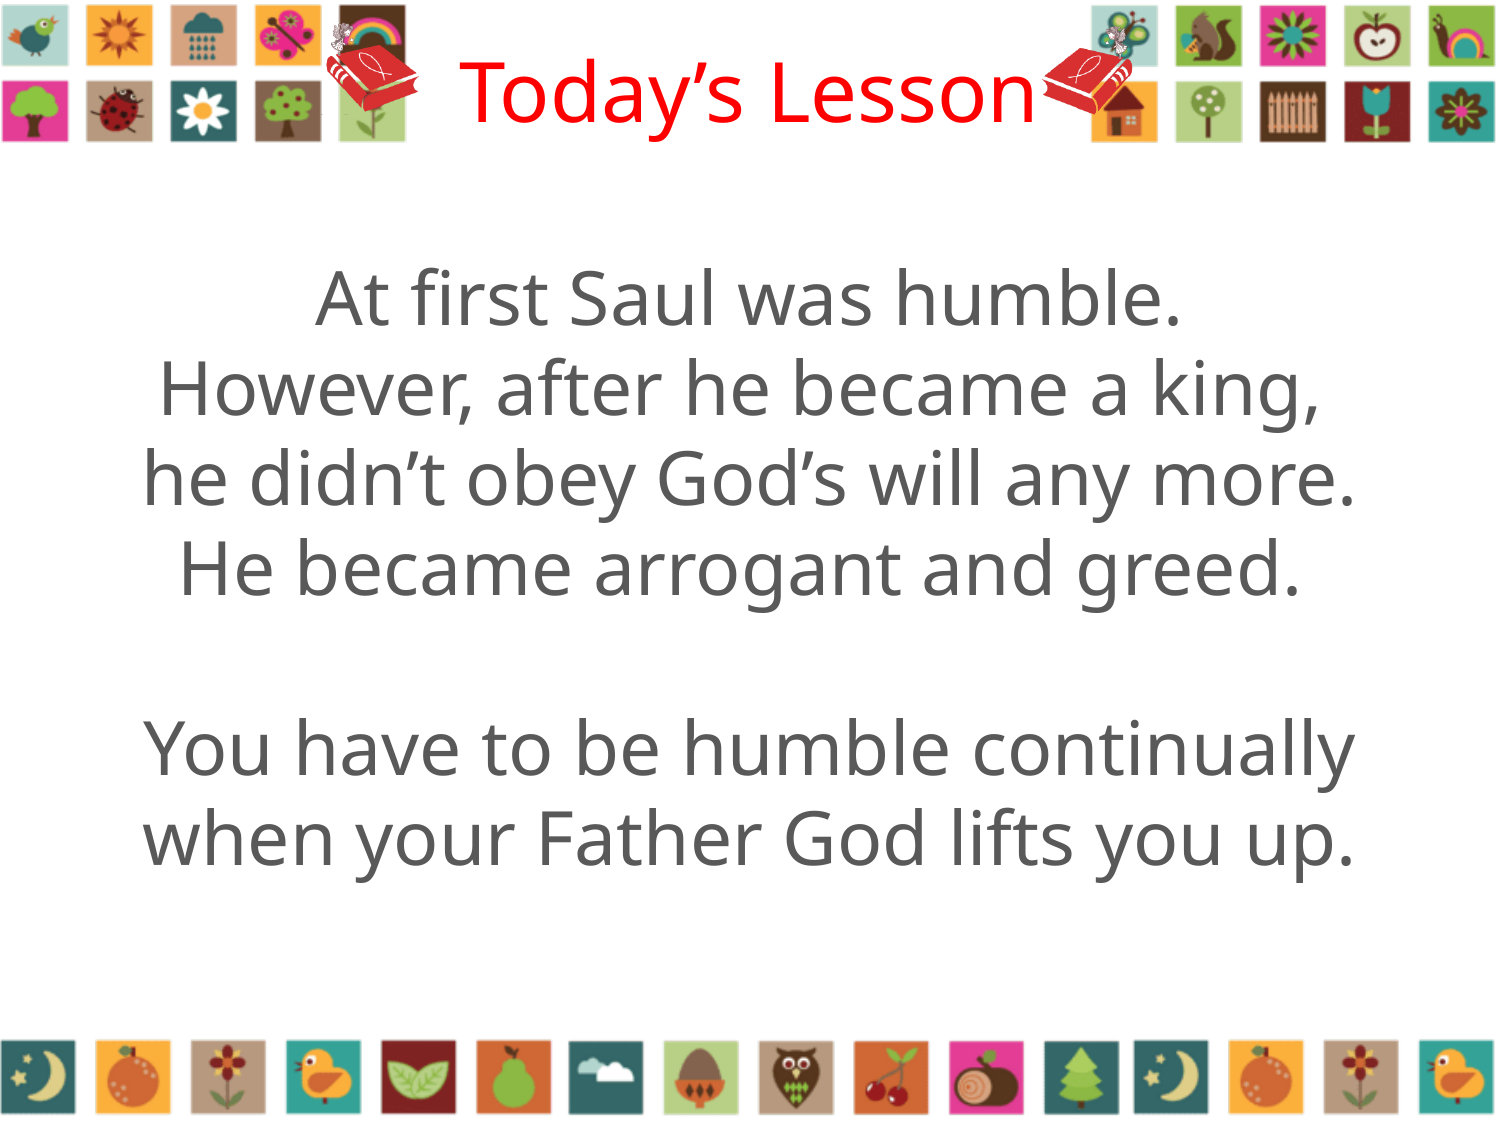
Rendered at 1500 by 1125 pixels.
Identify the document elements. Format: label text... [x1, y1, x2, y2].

text_box At first Saul was humble. However, after he became a king, he didn’t obey God’s will any more. He became arrogant and greed. You have to be humble continually when your Father God lifts you up. [76, 243, 1424, 979]
picture [0, 3, 451, 150]
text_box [0, 1028, 1500, 1118]
picture [1010, 3, 1500, 150]
text_box Today’s Lesson [425, 32, 1078, 147]
